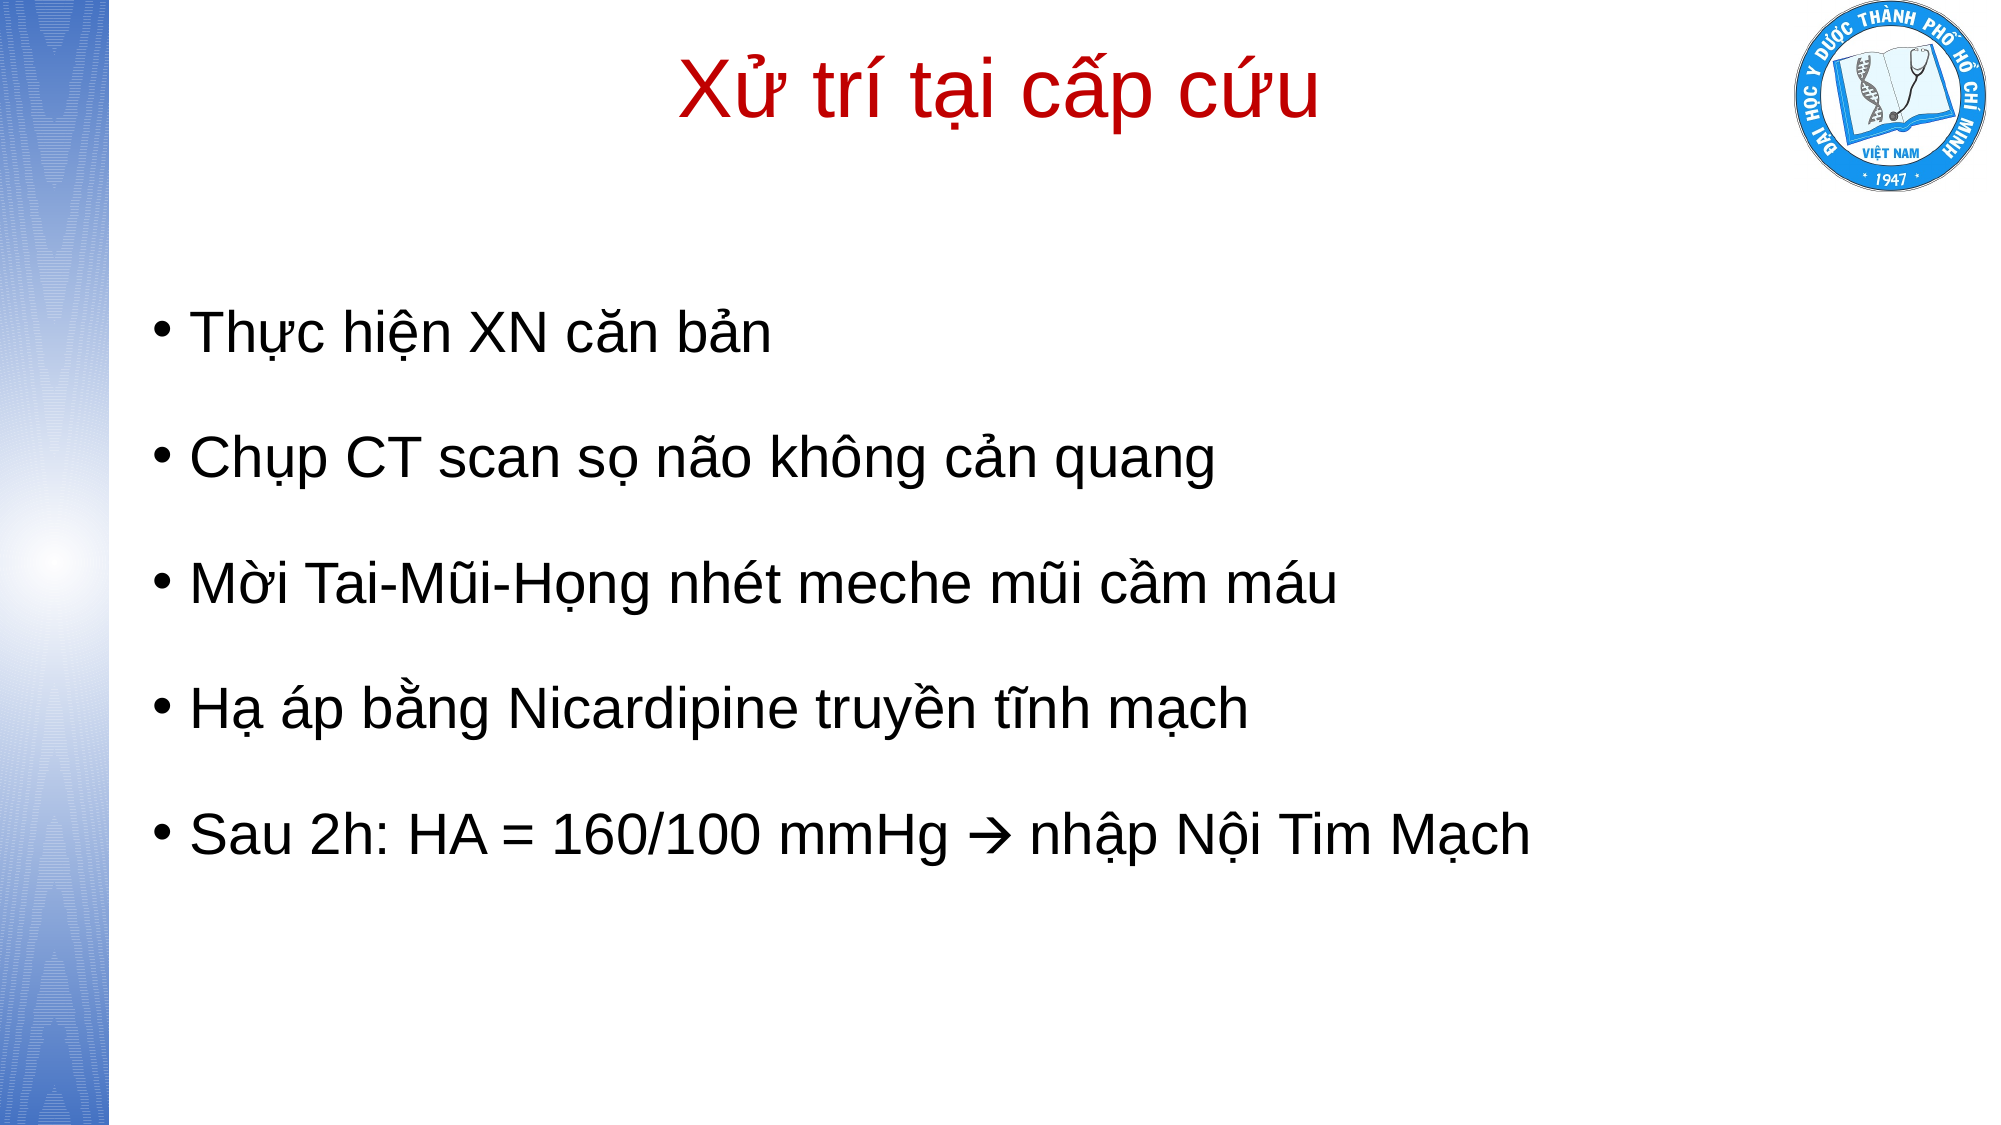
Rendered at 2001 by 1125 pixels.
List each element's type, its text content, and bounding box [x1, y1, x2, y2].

picture [1794, 0, 1987, 192]
list Thực hiện XN căn bản Chụp CT scan sọ não không cản quang Mời Tai-Mũi-Họng nhét meche mũi cầm máu Hạ áp bằng Nicardipine truyền tĩnh mạch Sau 2h: HA = 160/100 mmHg 🡪 nhập Nội Tim Mạch [137, 251, 1863, 1014]
title Xử trí tại cấp cứu [137, 12, 1863, 169]
